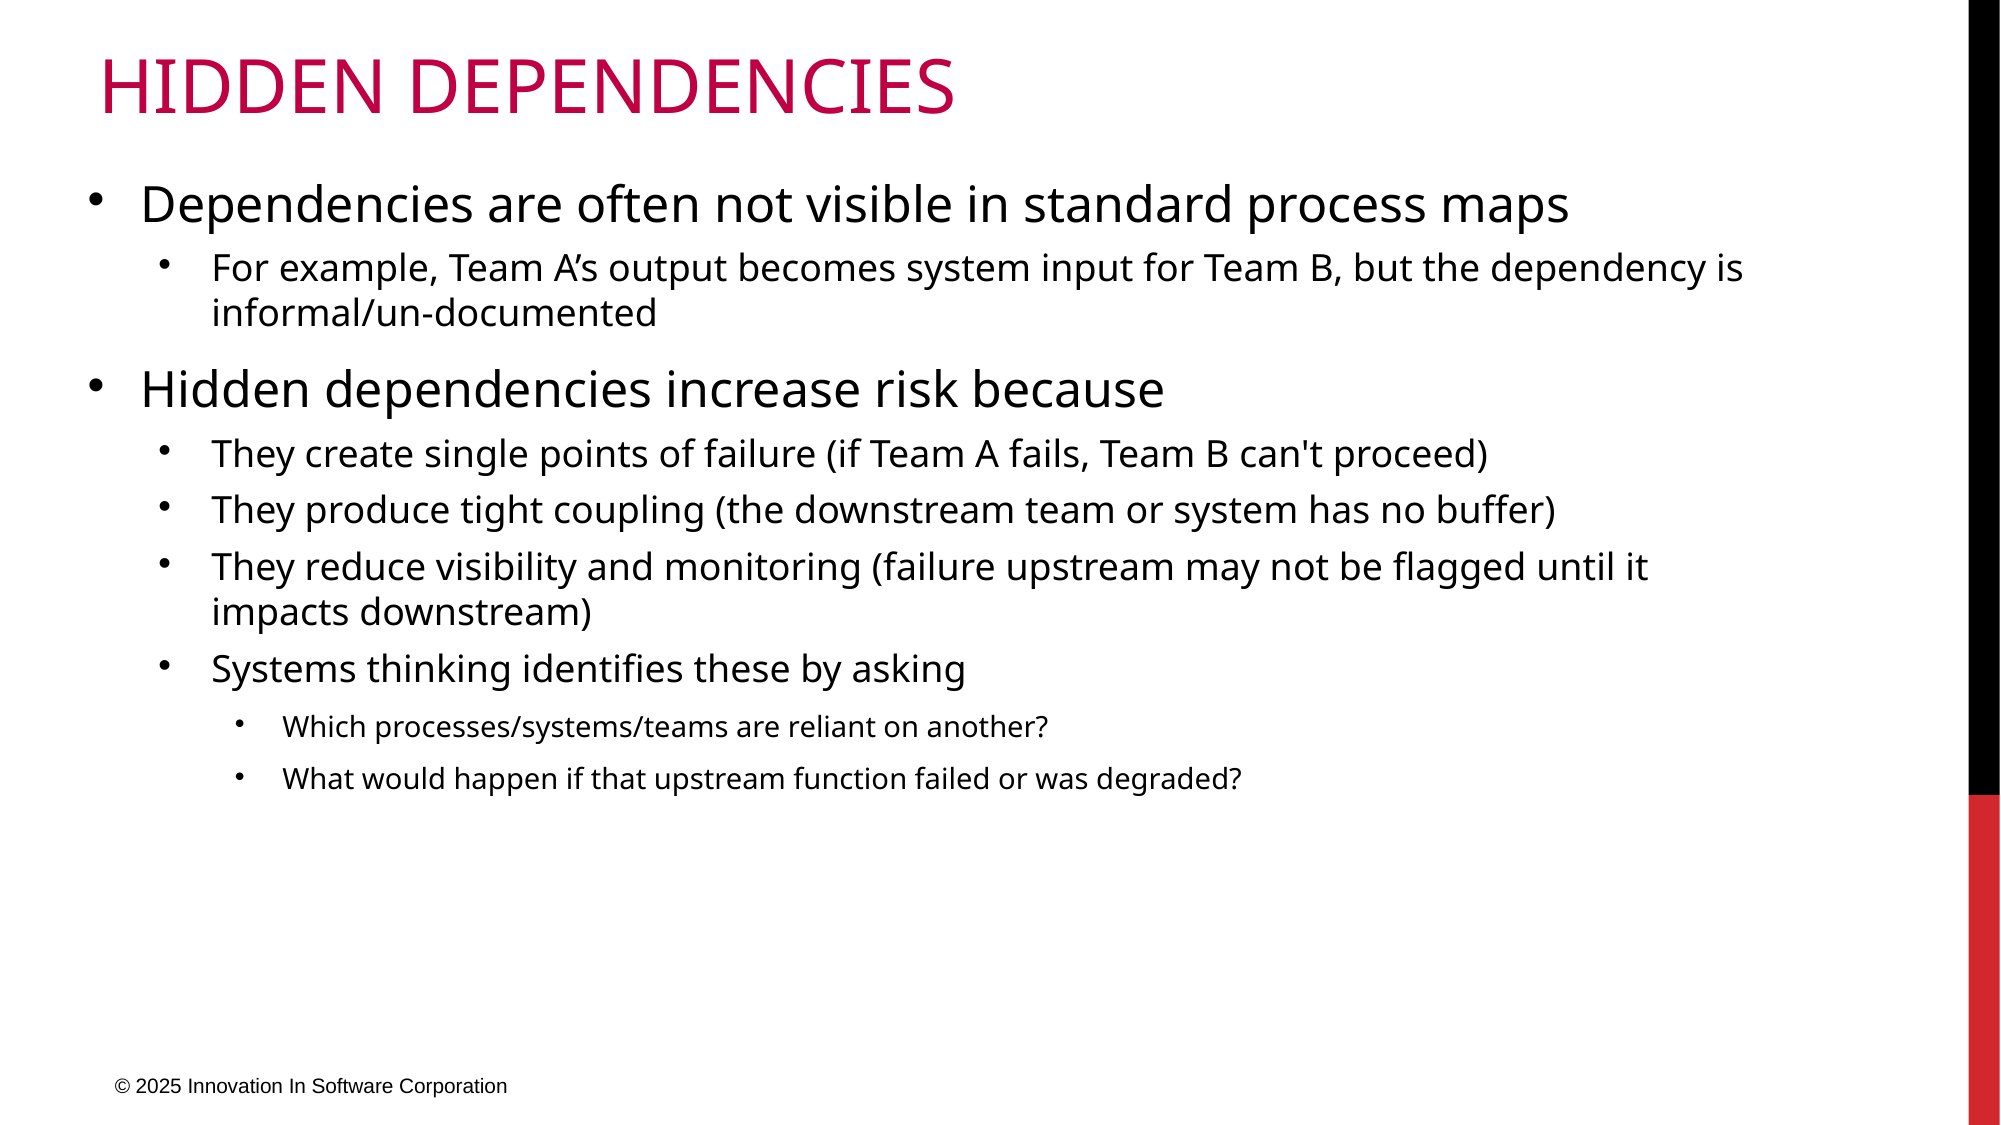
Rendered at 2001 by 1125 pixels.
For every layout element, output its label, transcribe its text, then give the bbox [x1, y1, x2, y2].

footer © 2025 Innovation In Software Corporation [99, 1065, 850, 1112]
title Hidden Dependencies [98, 0, 1770, 186]
list Dependencies are often not visible in standard process maps For example, Team A’s output becomes system input for Team B, but the dependency is informal/un-documented Hidden dependencies increase risk because They create single points of failure (if Team A fails, Team B can't proceed) They produce tight coupling (the downstream team or system has no buffer) They reduce visibility and monitoring (failure upstream may not be flagged until it impacts downstream) Systems thinking identifies these by asking Which processes/systems/teams are reliant on another? What would happen if that upstream function failed or was degraded? [69, 172, 1766, 990]
